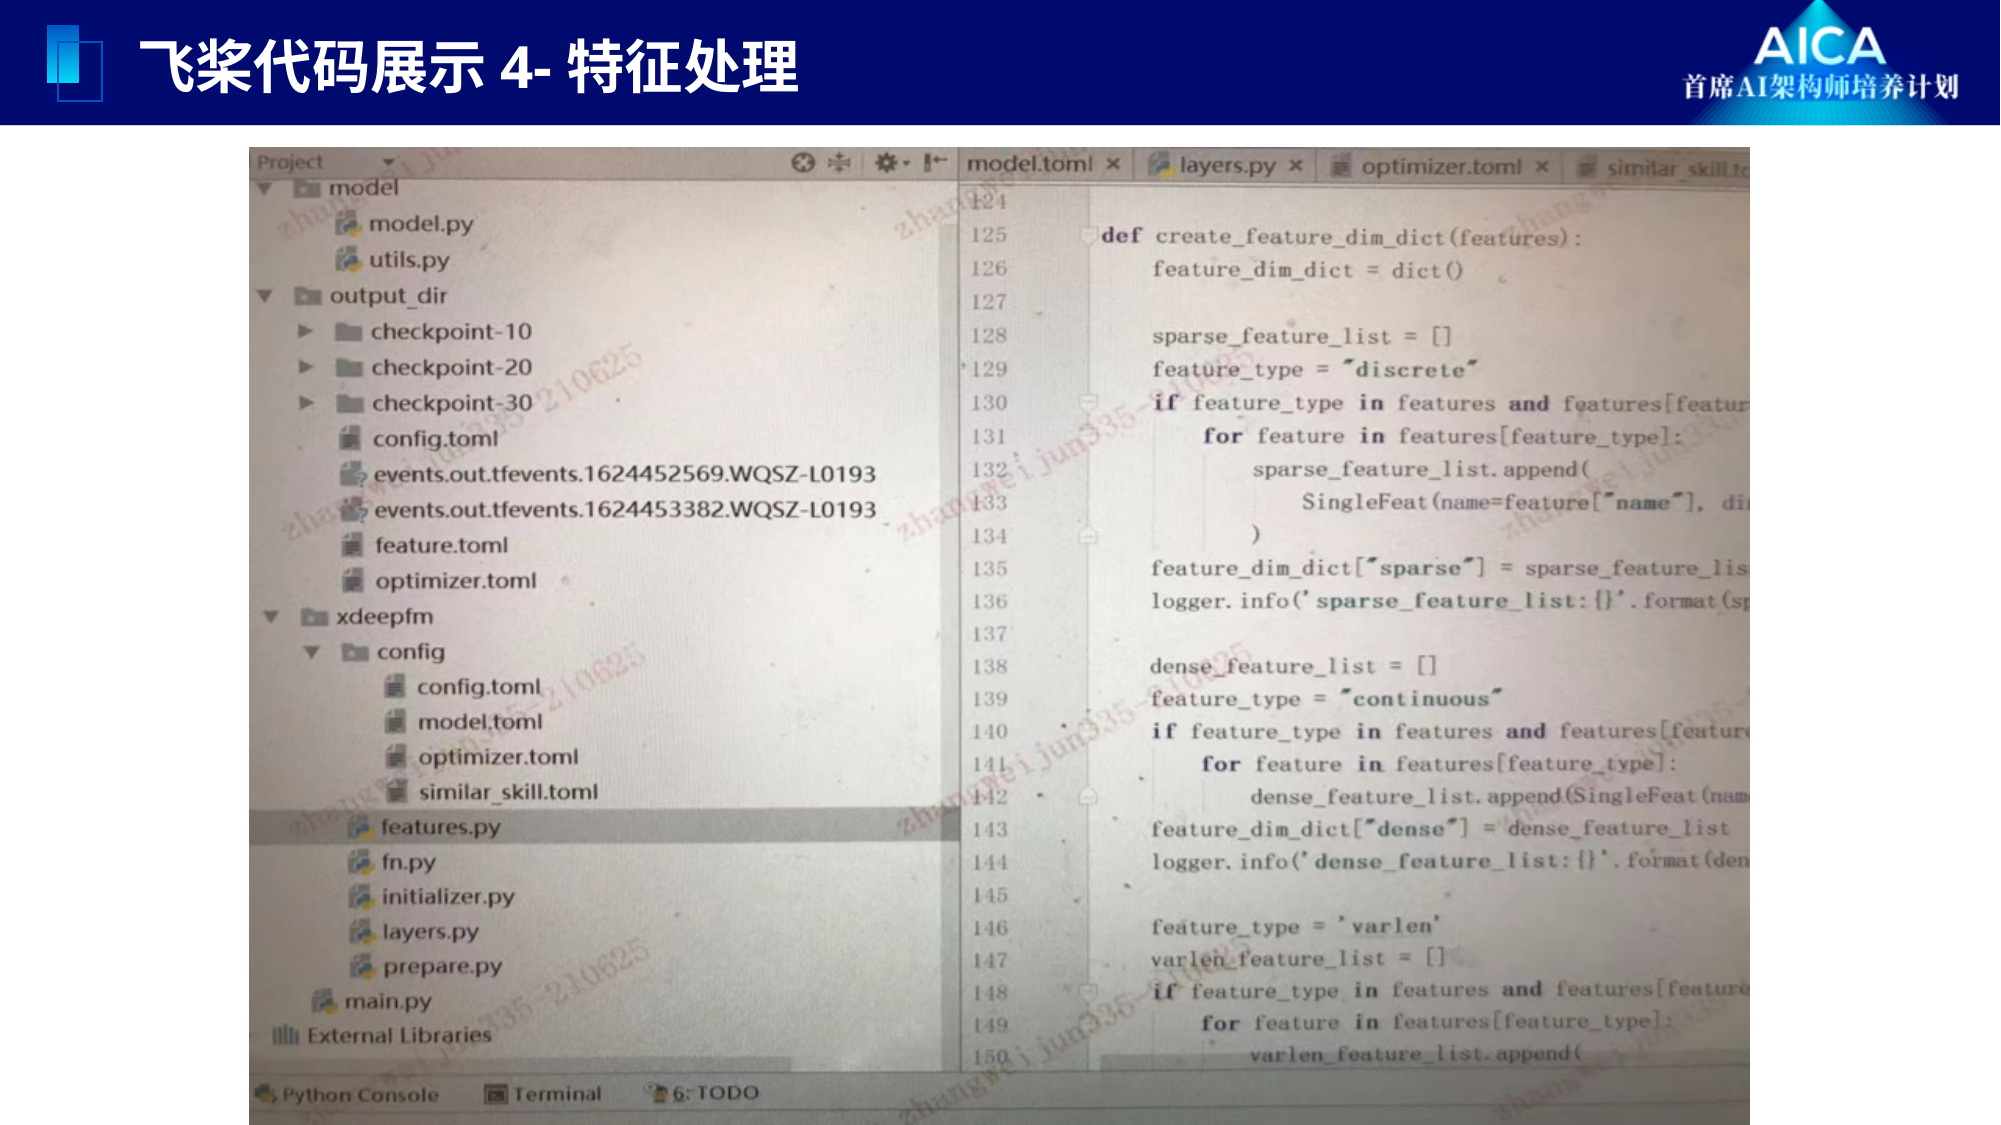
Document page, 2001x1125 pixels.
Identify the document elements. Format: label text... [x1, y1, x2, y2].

picture [0, 0, 2001, 202]
list 飞桨代码展示4-特征处理 [122, 15, 1480, 115]
picture [249, 147, 1750, 1125]
